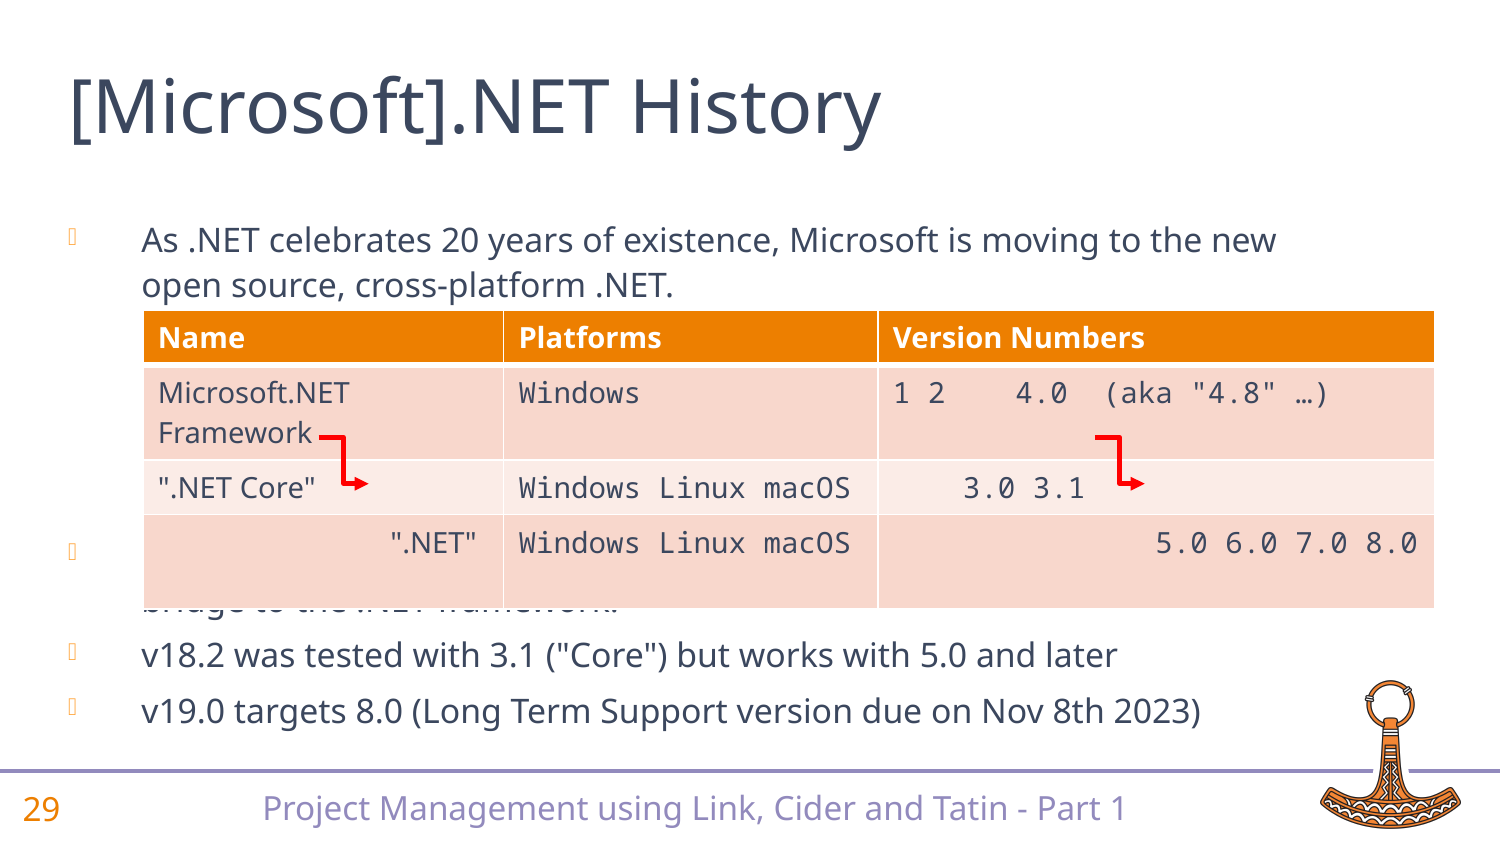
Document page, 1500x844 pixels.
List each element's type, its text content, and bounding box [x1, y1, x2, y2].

title [Microsoft].NET History [53, 43, 1203, 157]
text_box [318, 436, 369, 484]
table_cell 1 2 4.0 (aka "4.8" …) [879, 368, 1434, 459]
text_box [1094, 436, 1145, 484]
table_cell ".NET" [144, 515, 503, 608]
list As .NET celebrates 20 years of existence, Microsoft is moving to the new open source, cross-platform .NET. Dyalog v18.0 added a bridge to .NET 3, to complement the 20 year old bridge to the .NET framework. v18.2 was tested with 3.1 ("Core") but works with 5.0 and later v19.0 targets 8.0 (Long Term Support version due on Nov 8th 2023) [53, 207, 1346, 740]
table_header Version Numbers [879, 311, 1434, 362]
table_cell 5.0 6.0 7.0 8.0 [879, 515, 1434, 608]
table_header Platforms [504, 311, 877, 362]
table_cell 3.0 3.1 [879, 461, 1434, 514]
table_header Name [144, 311, 503, 362]
table_cell ".NET Core" [144, 461, 503, 514]
table_cell Windows [504, 368, 877, 459]
table_cell Windows Linux macOS [504, 461, 877, 514]
picture [1320, 680, 1461, 829]
table_cell Windows Linux macOS [504, 515, 877, 608]
table_cell Microsoft.NET Framework [144, 368, 503, 459]
